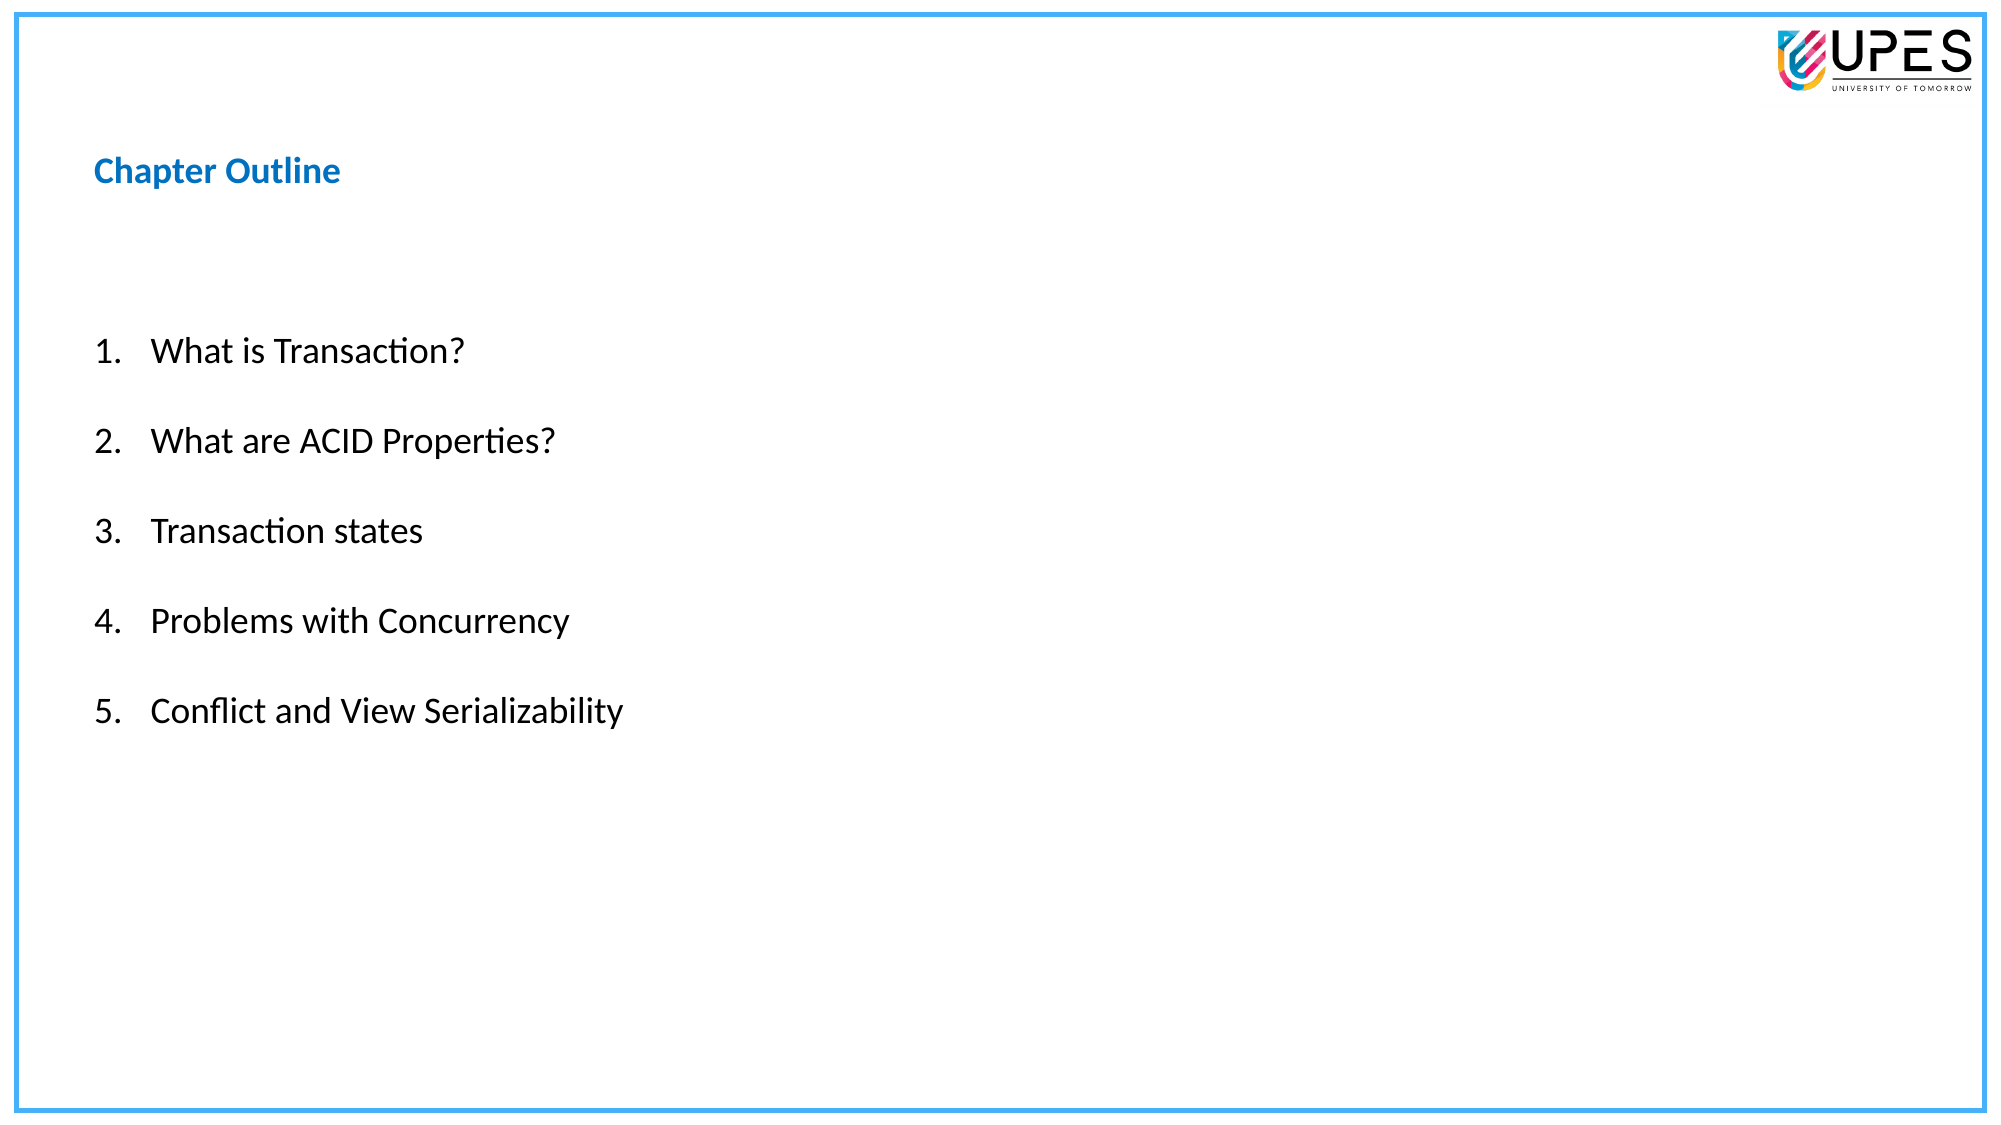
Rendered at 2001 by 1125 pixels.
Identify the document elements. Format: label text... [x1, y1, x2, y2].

text_box Chapter Outline What is Transaction? What are ACID Properties? Transaction states Problems with Concurrency Conflict and View Serializability [79, 138, 1834, 739]
picture [1758, 20, 1978, 110]
